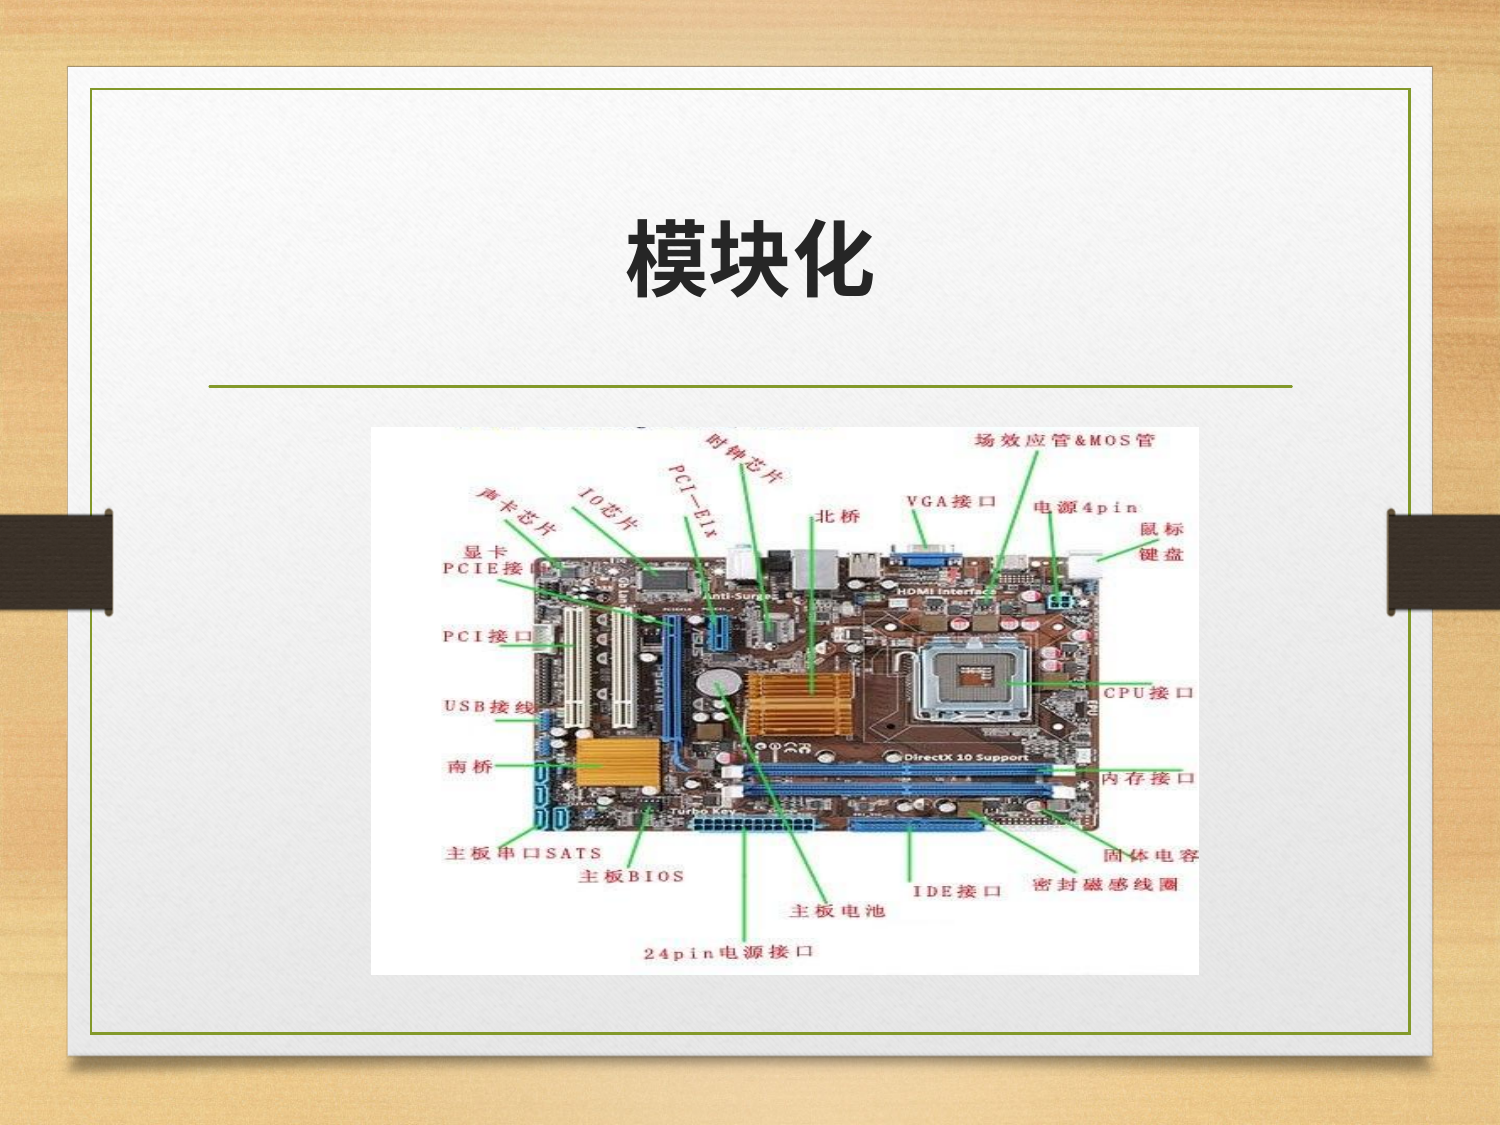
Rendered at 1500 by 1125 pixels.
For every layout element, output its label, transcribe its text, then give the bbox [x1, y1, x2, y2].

picture [0, 0, 1500, 1125]
title 模块化 [192, 150, 1309, 364]
